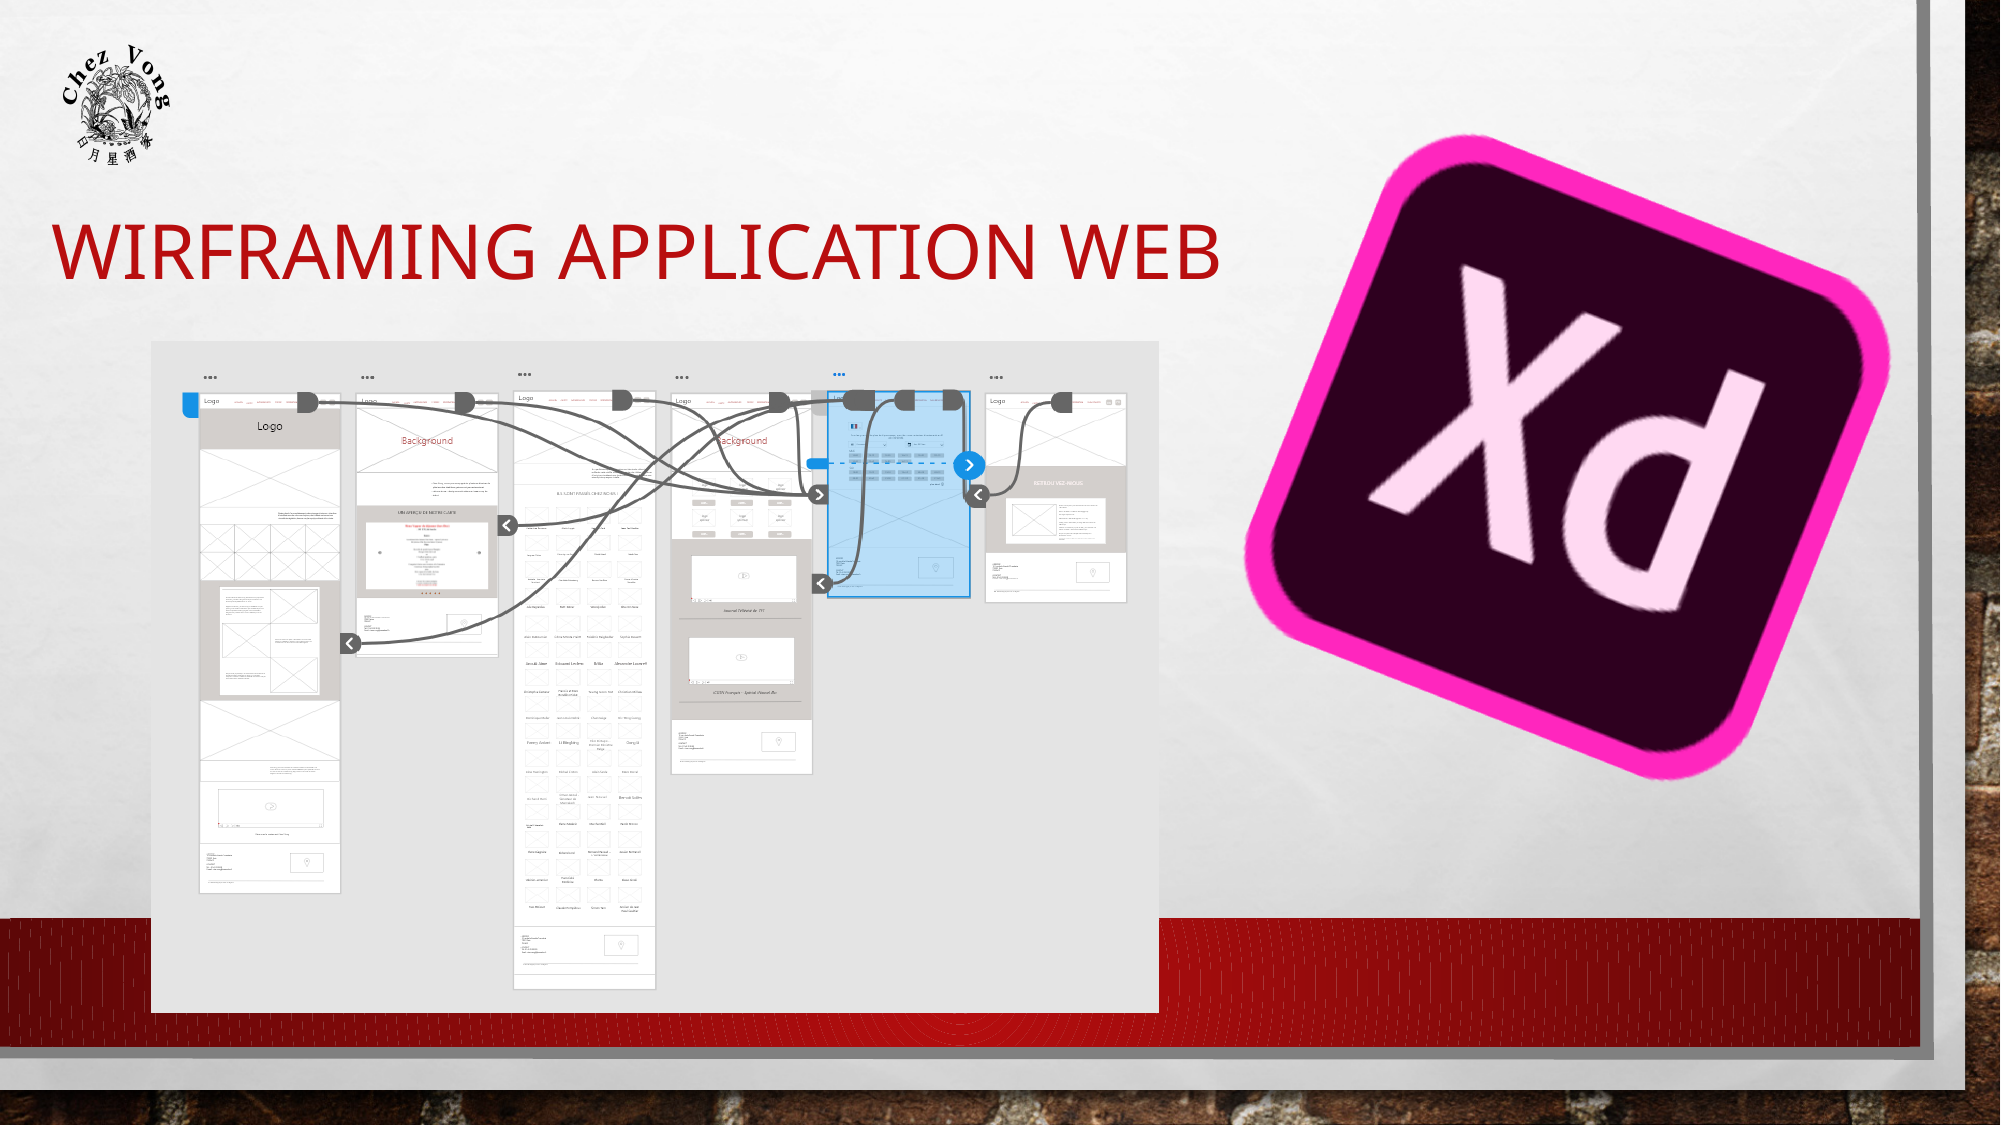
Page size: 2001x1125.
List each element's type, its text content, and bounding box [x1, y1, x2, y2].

picture [1218, 109, 1917, 806]
picture [63, 43, 170, 169]
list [151, 341, 1159, 1013]
title Wirframing application web [36, 178, 1338, 332]
picture [0, 0, 2000, 1125]
